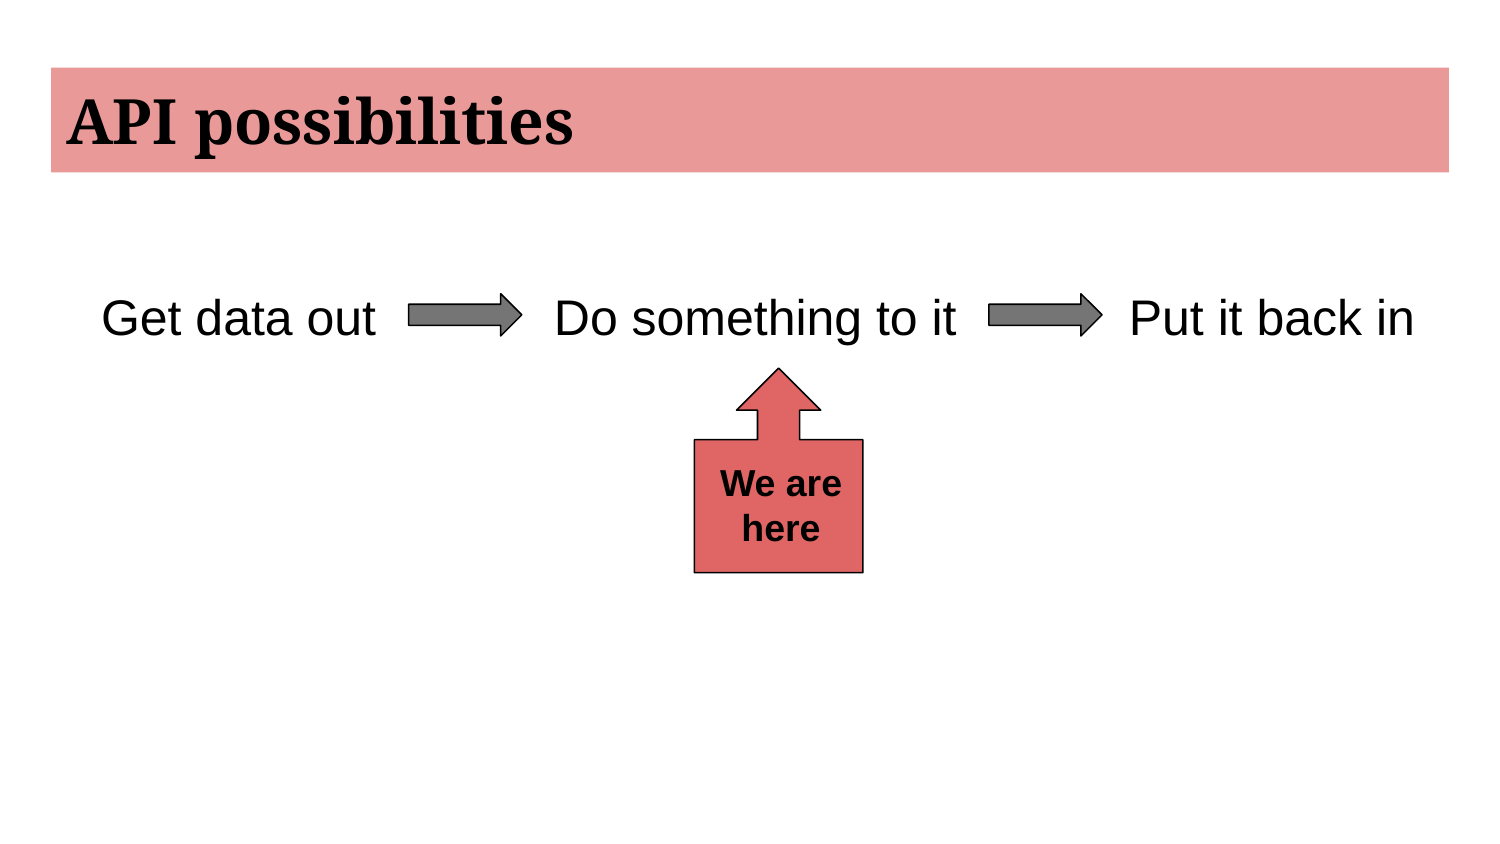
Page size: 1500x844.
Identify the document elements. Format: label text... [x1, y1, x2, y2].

text_box Do something to it [521, 263, 989, 369]
title API possibilities [51, 67, 1449, 173]
text_box We are here [699, 444, 863, 565]
text_box Get data out [69, 263, 408, 369]
text_box [694, 368, 863, 573]
text_box [408, 293, 522, 336]
text_box [988, 293, 1103, 336]
text_box Put it back in [1103, 263, 1442, 369]
